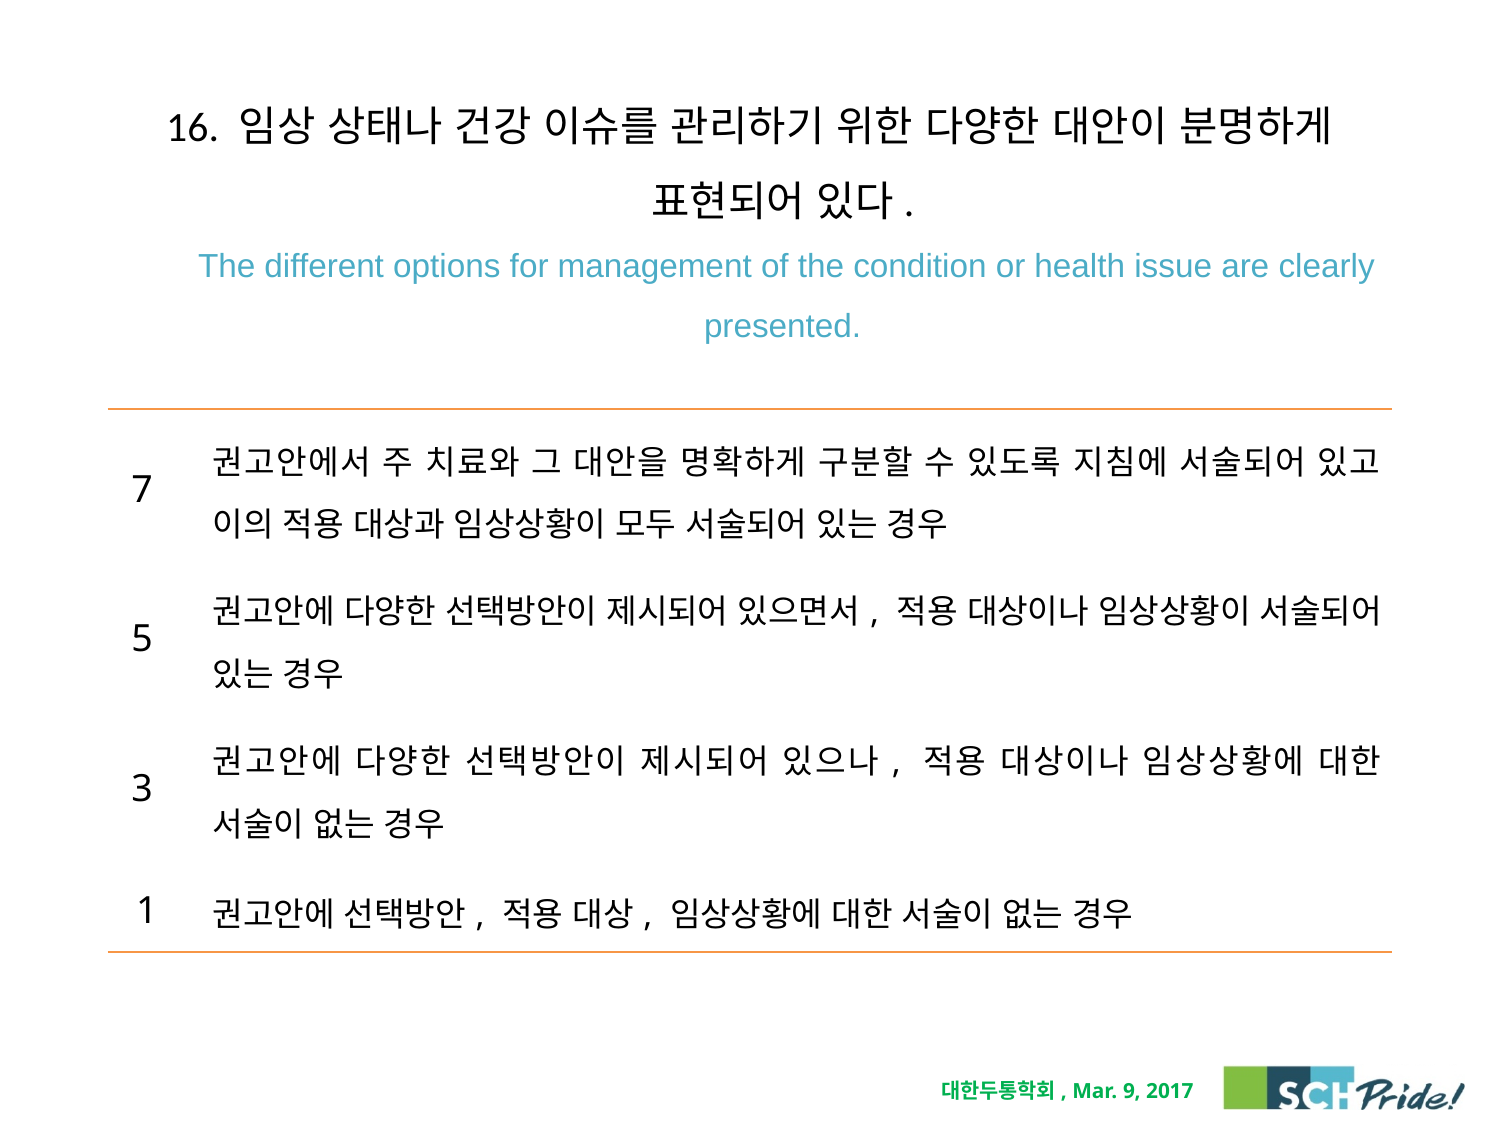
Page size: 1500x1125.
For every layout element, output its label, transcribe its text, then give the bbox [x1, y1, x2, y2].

table_header 권고안에서 주 치료와 그 대안을 명확하게 구분할 수 있도록 지침에 서술되어 있고 이의 적용 대상과 임상상황이 모두 서술되어 있는 경우 [203, 410, 1392, 559]
table_cell 권고안에 다양한 선택방안이 제시되어 있으면서, 적용 대상이나 임상상황이 서술되어 있는 경우 [203, 559, 1392, 708]
table_cell 1 [108, 858, 203, 951]
table_header 7 [108, 410, 203, 559]
table_cell 권고안에 다양한 선택방안이 제시되어 있으나, 적용 대상이나 임상상황에 대한 서술이 없는 경우 [203, 708, 1392, 858]
table_cell 5 [108, 559, 203, 708]
table_cell 3 [108, 708, 203, 858]
title 16. 임상 상태나 건강 이슈를 관리하기 위한 다양한 대안이 분명하게 표현되어 있다. The different options for management of the condition or health issue are clearly presented. [75, 92, 1425, 327]
picture [1222, 1064, 1465, 1110]
table_cell 권고안에 선택방안, 적용 대상, 임상상황에 대한 서술이 없는 경우 [203, 858, 1392, 951]
